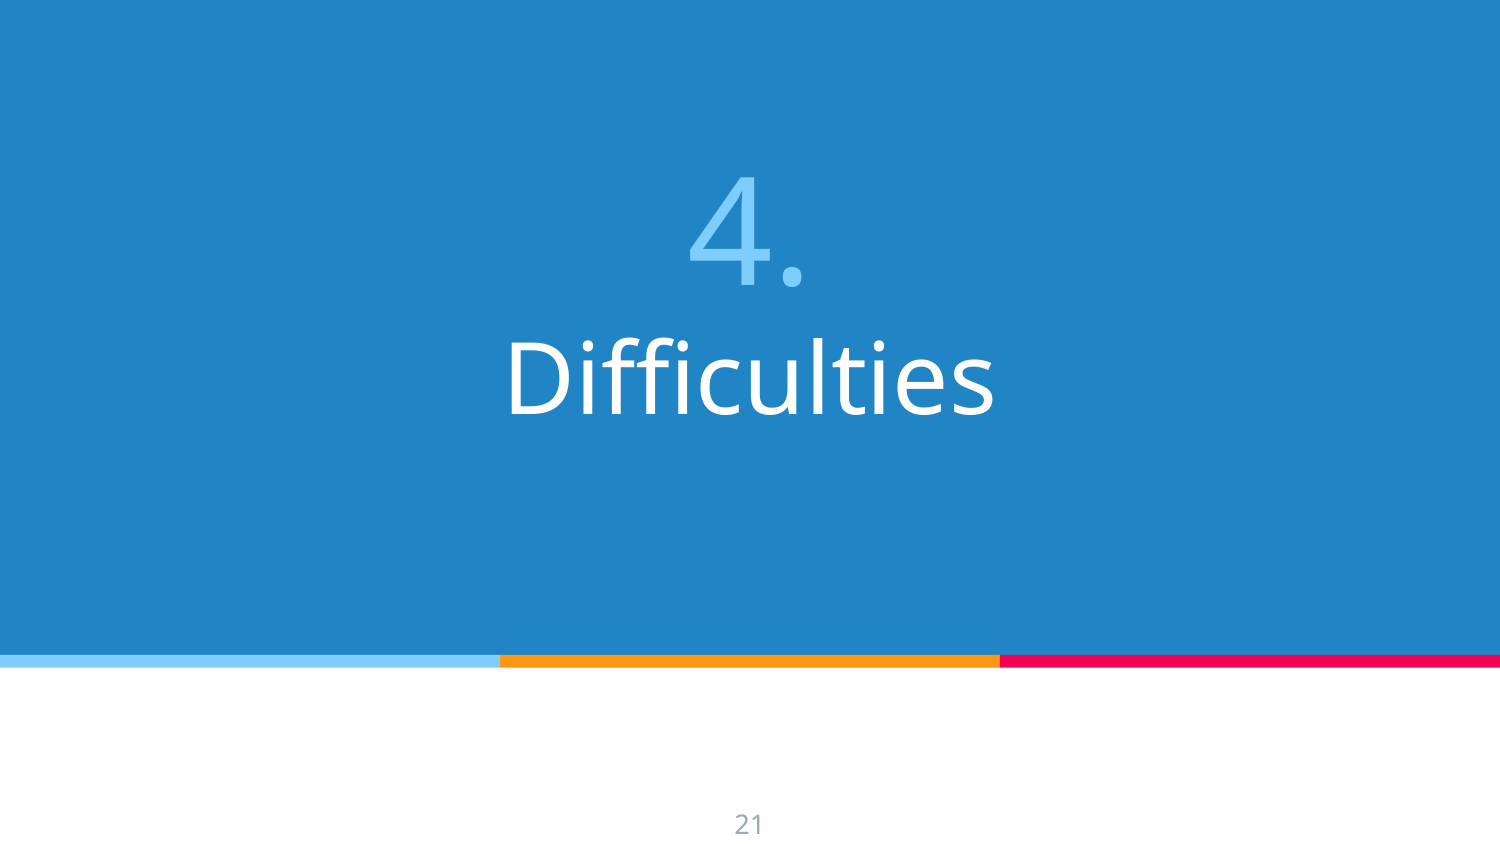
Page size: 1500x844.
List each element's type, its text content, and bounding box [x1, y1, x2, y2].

slide_number 21 [0, 792, 1500, 844]
title 4. Difficulties [112, 259, 1388, 450]
